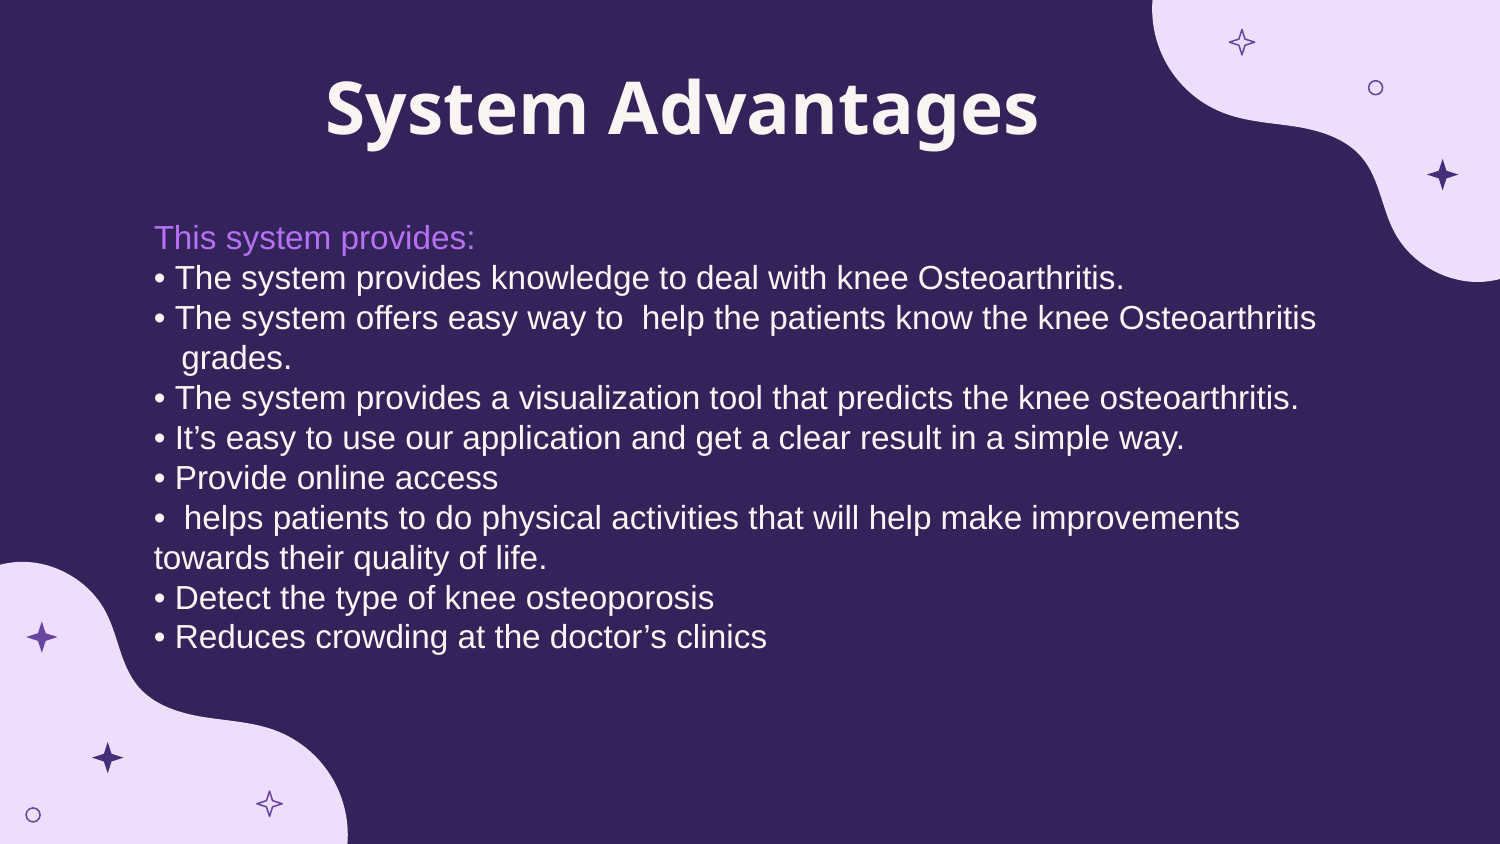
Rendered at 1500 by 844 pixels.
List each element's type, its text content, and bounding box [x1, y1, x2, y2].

title System Advantages [51, 55, 1315, 156]
text_box This system provides: • The system provides knowledge to deal with knee Osteoarthritis. • The system offers easy way to help the patients know the knee Osteoarthritis grades. • The system provides a visualization tool that predicts the knee osteoarthritis. • It’s easy to use our application and get a clear result in a simple way. • Provide online access • helps patients to do physical activities that will help make improvements towards their quality of life. • Detect the type of knee osteoporosis • Reduces crowding at the doctor’s clinics [139, 134, 1361, 663]
